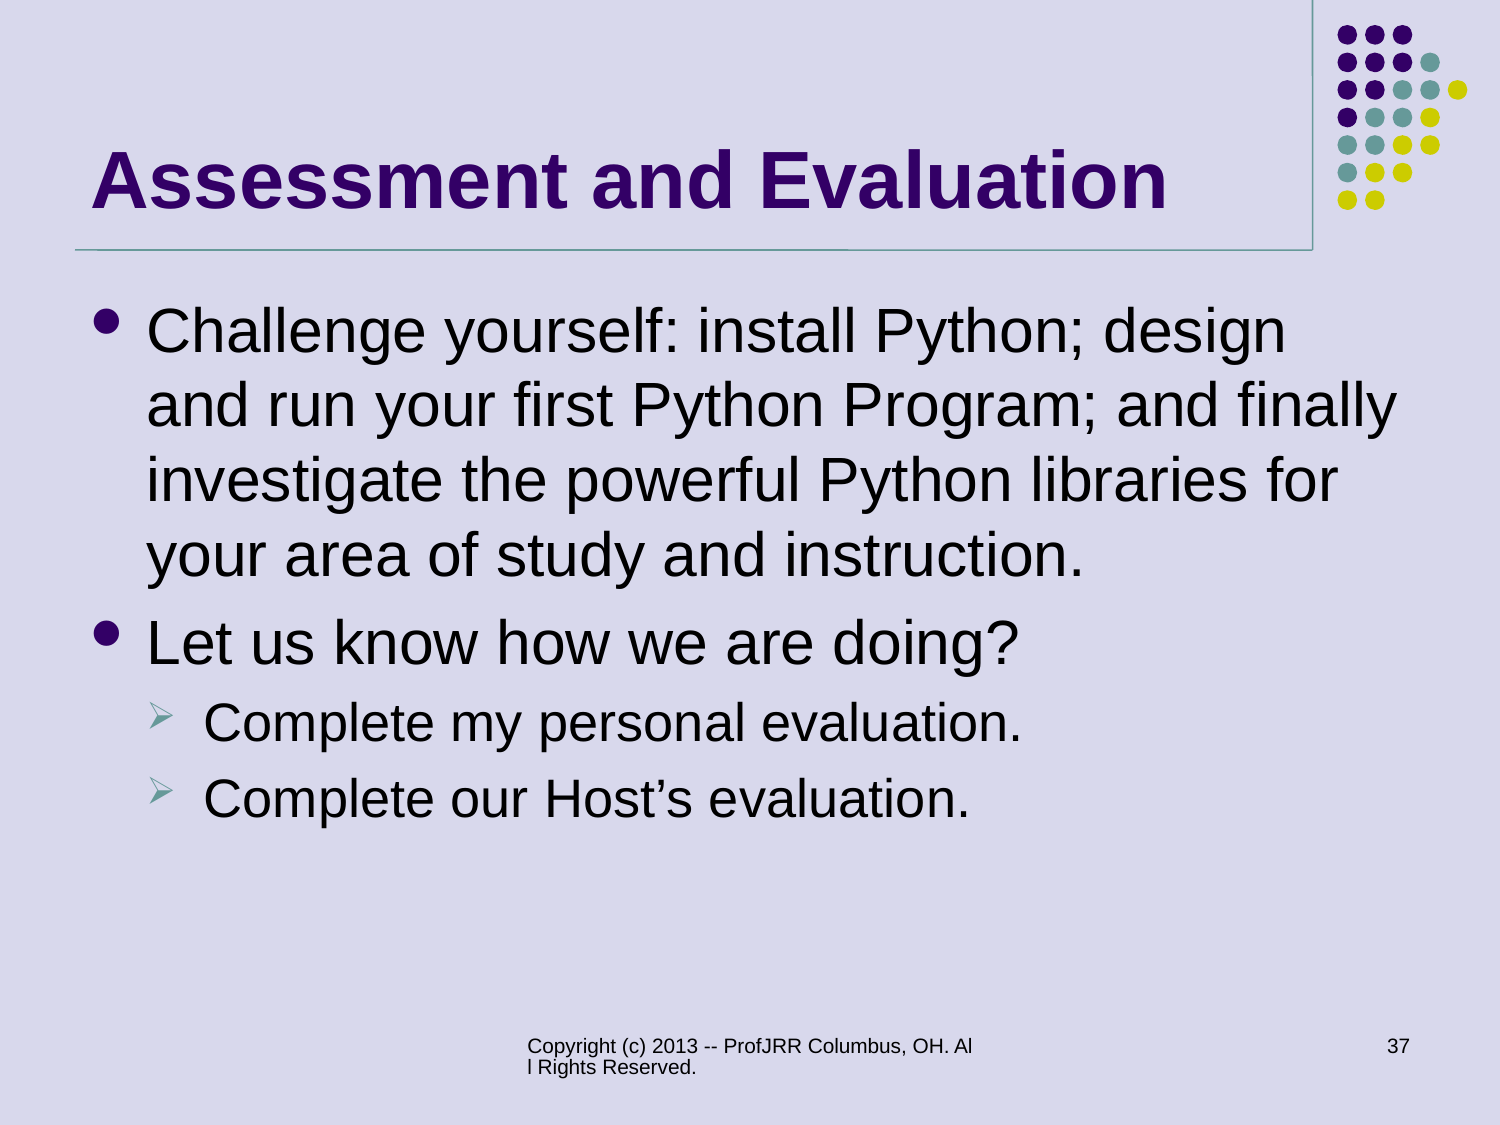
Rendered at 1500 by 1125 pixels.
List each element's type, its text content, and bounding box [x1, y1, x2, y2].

title Assessment and Evaluation [75, 20, 1313, 233]
slide_number 37 [1074, 1025, 1425, 1100]
list Challenge yourself: install Python; design and run your first Python Program; and finally investigate the powerful Python libraries for your area of study and instruction. Let us know how we are doing? Complete my personal evaluation. Complete our Host’s evaluation. [75, 282, 1425, 1006]
footer Copyright (c) 2013 -- ProfJRR Columbus, OH. All Rights Reserved. [512, 1025, 988, 1100]
